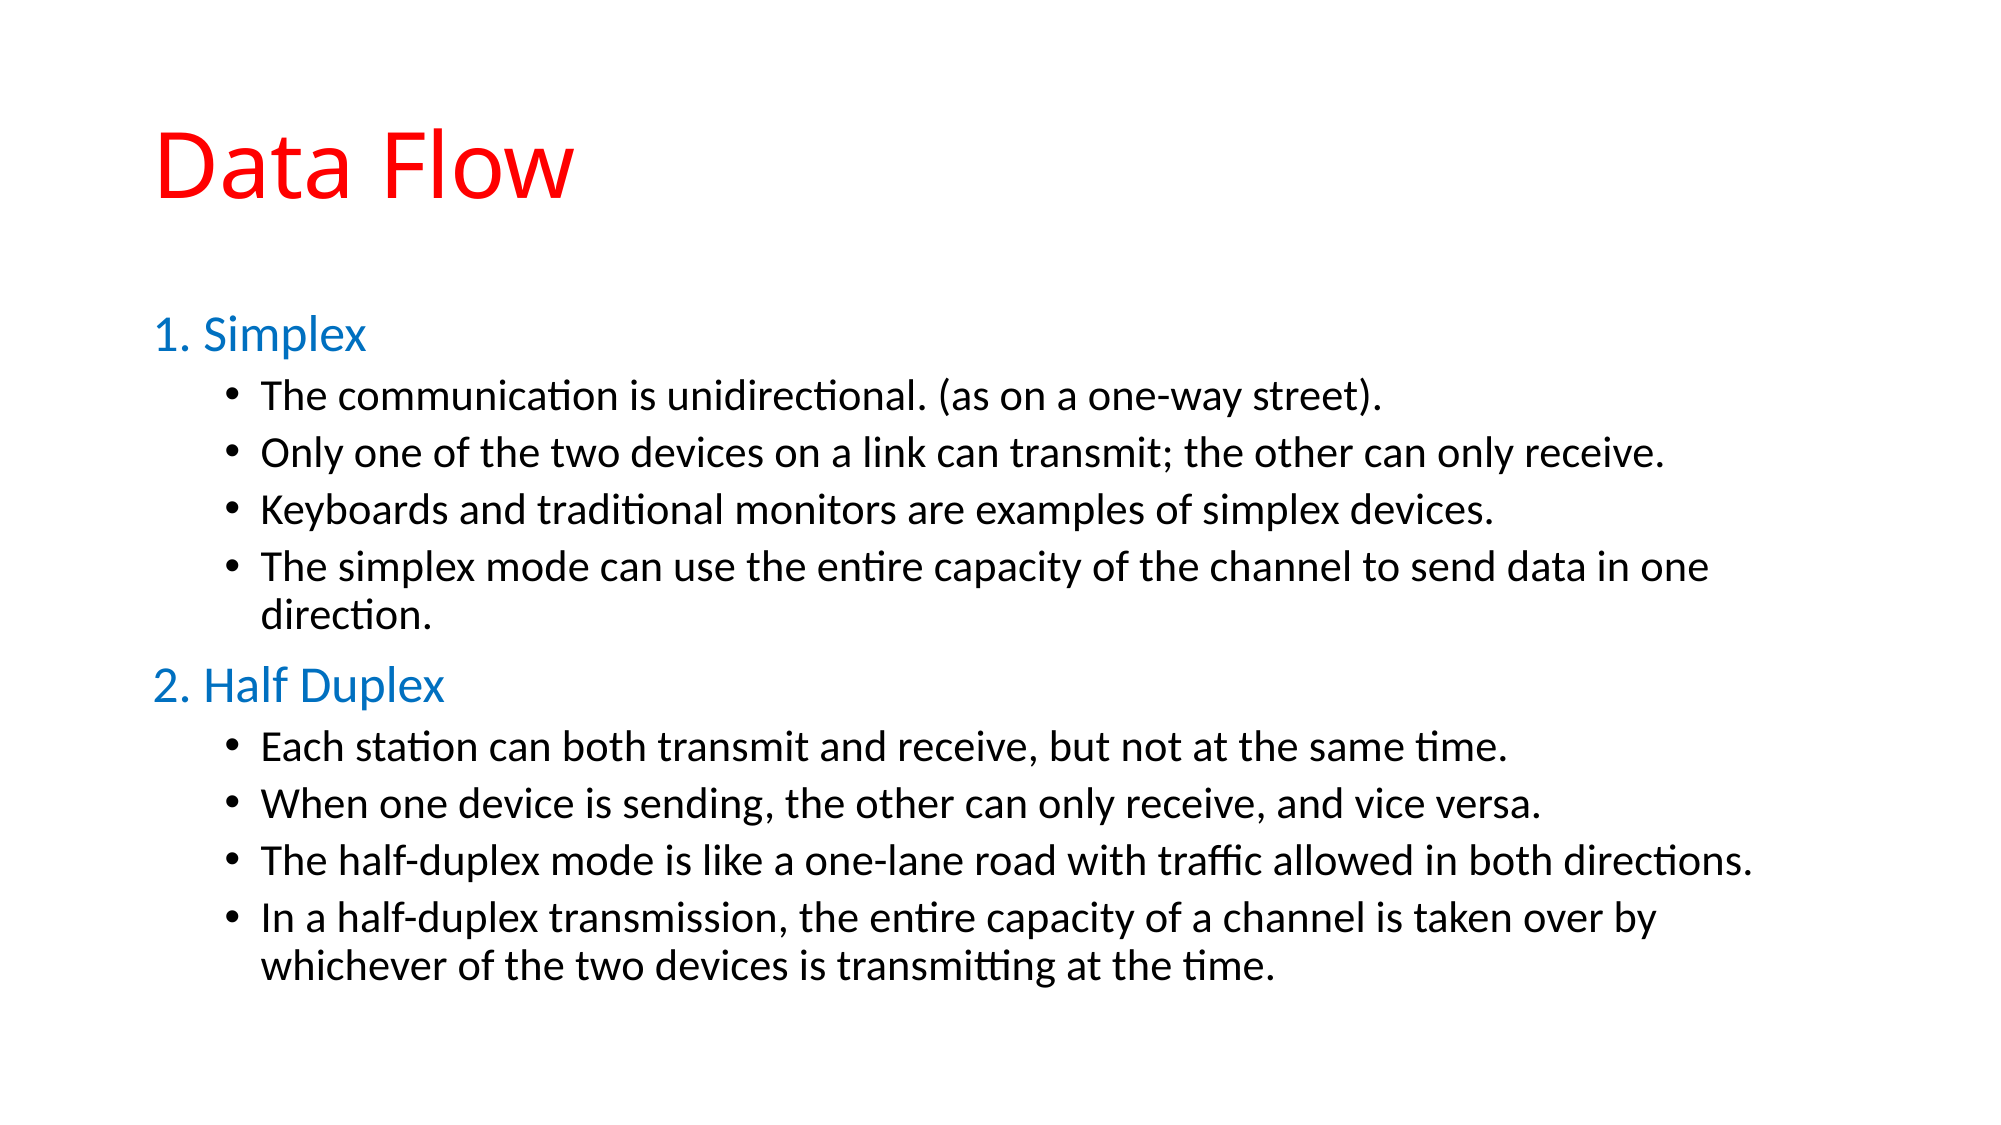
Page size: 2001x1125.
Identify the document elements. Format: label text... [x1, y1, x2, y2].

list 1. Simplex The communication is unidirectional. (as on a one-way street). Only one of the two devices on a link can transmit; the other can only receive. Keyboards and traditional monitors are examples of simplex devices. The simplex mode can use the entire capacity of the channel to send data in one direction. 2. Half Duplex Each station can both transmit and receive, but not at the same time. When one device is sending, the other can only receive, and vice versa. The half-duplex mode is like a one-lane road with traffic allowed in both directions. In a half-duplex transmission, the entire capacity of a channel is taken over by whichever of the two devices is transmitting at the time. [137, 299, 1863, 1014]
title Data Flow [137, 59, 1863, 278]
